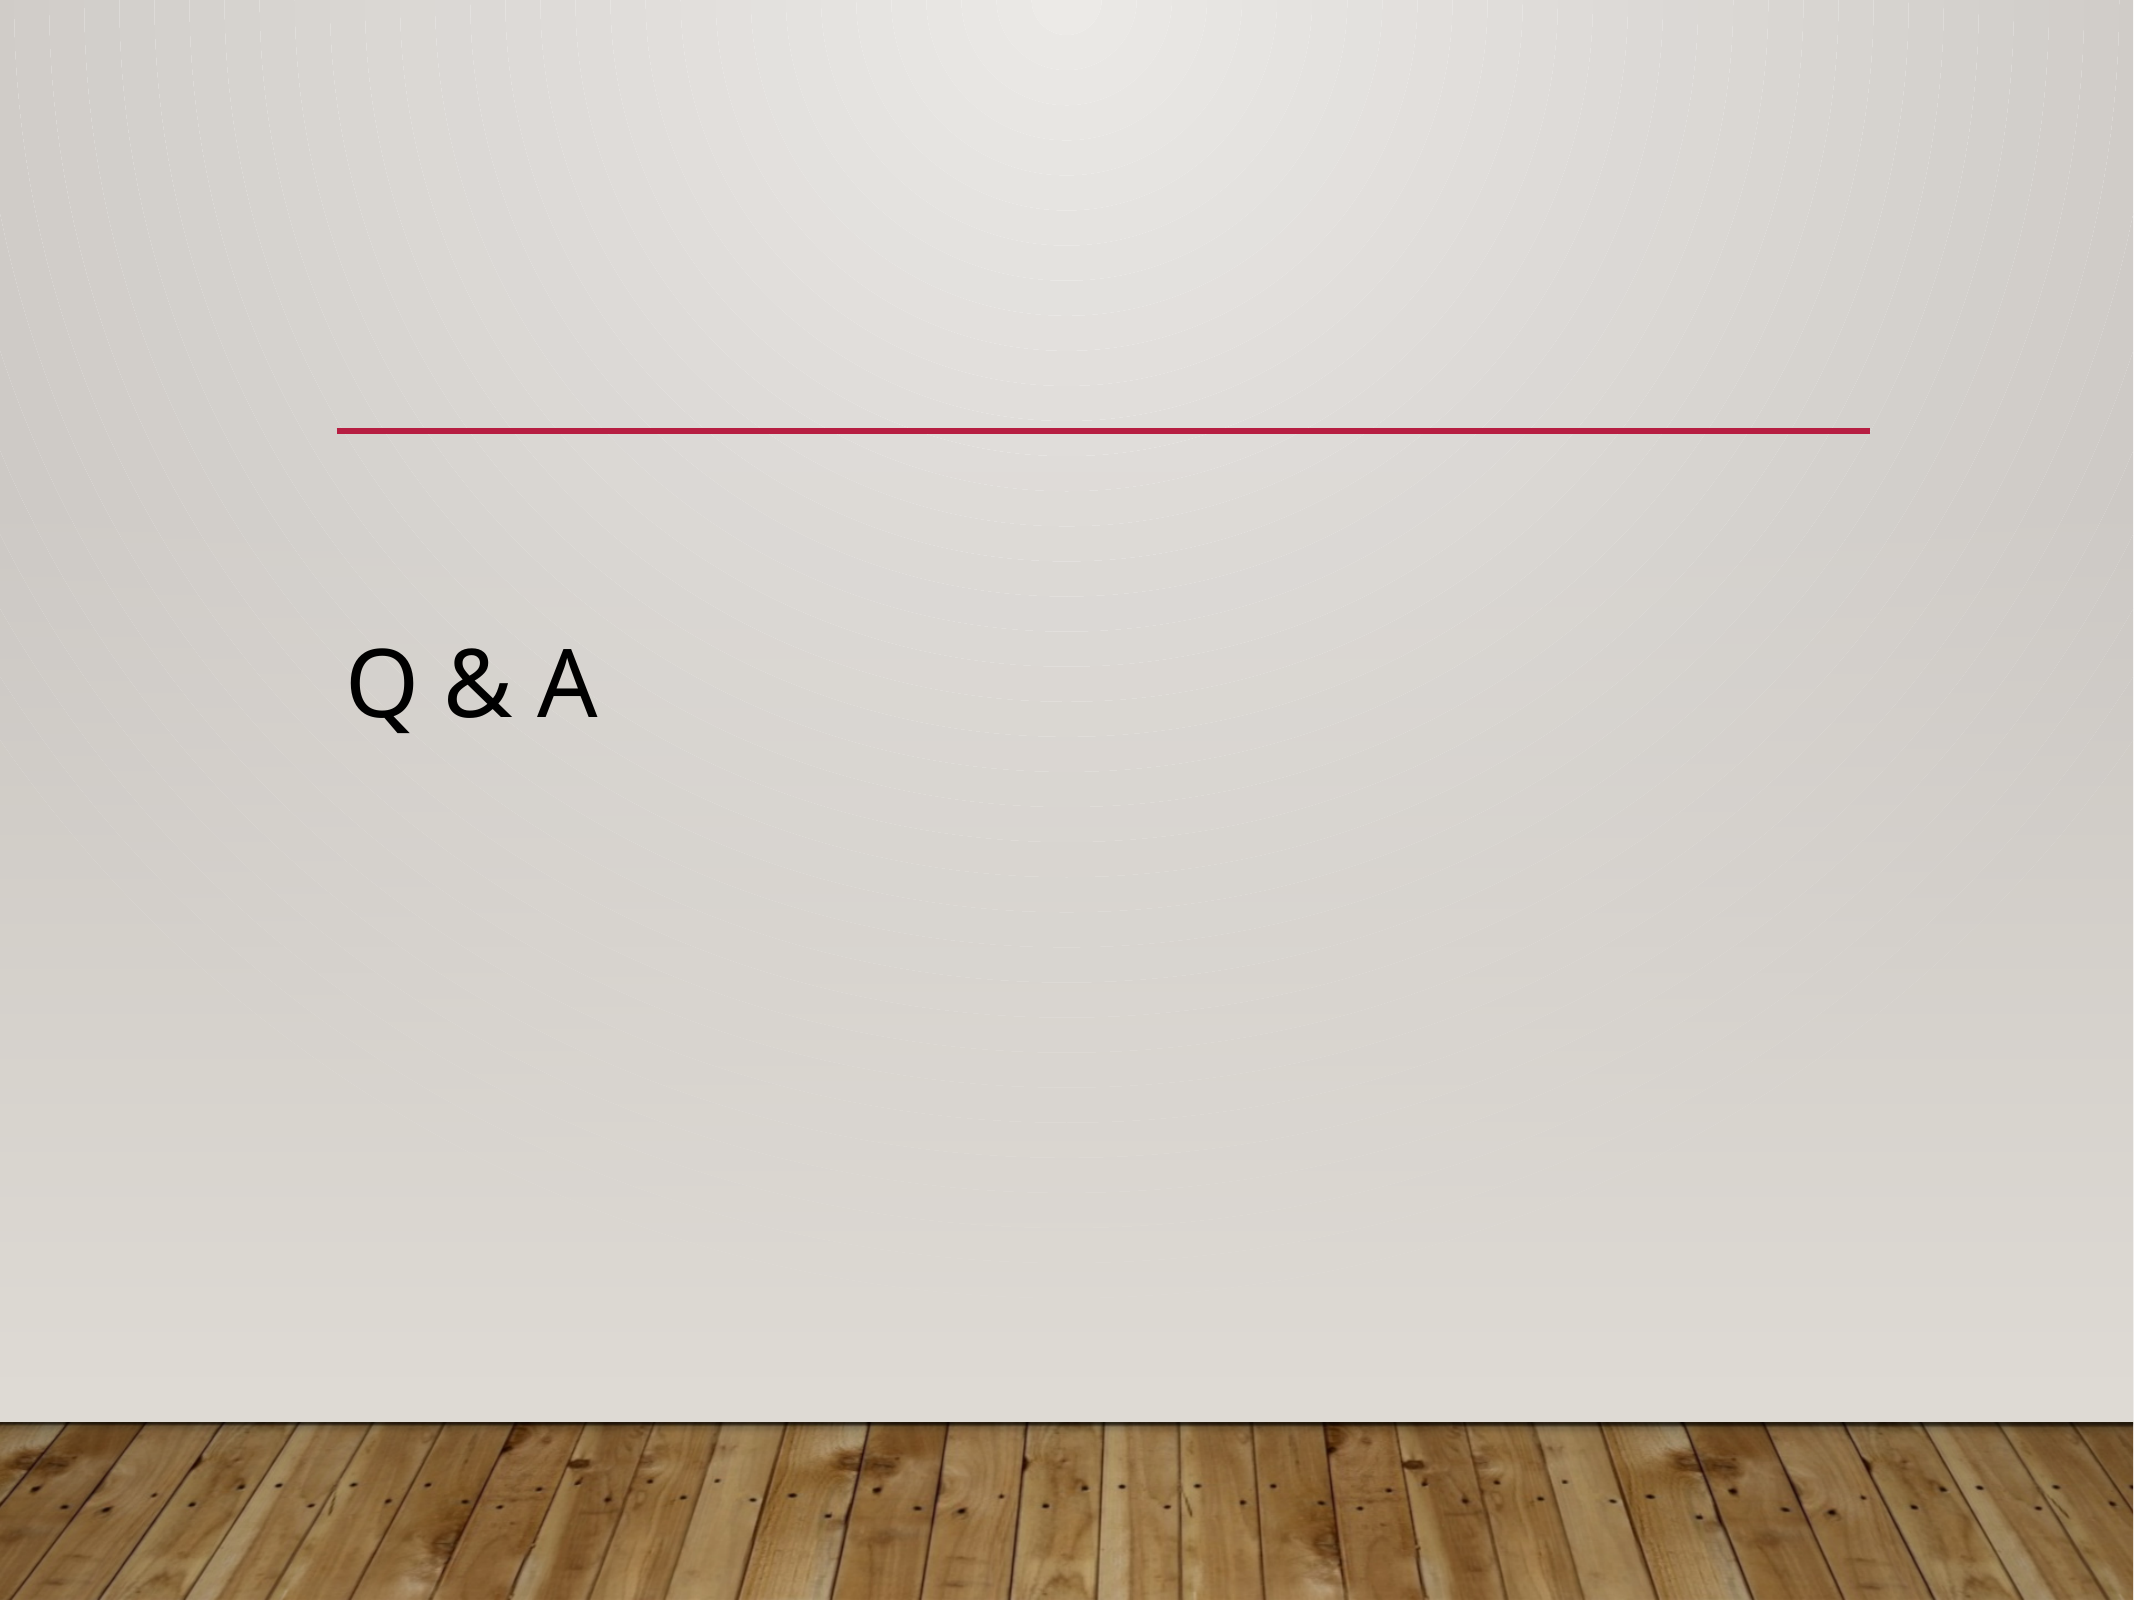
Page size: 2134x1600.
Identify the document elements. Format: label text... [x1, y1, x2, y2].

title Q & A [330, 627, 1864, 873]
picture [0, 1422, 2134, 1600]
